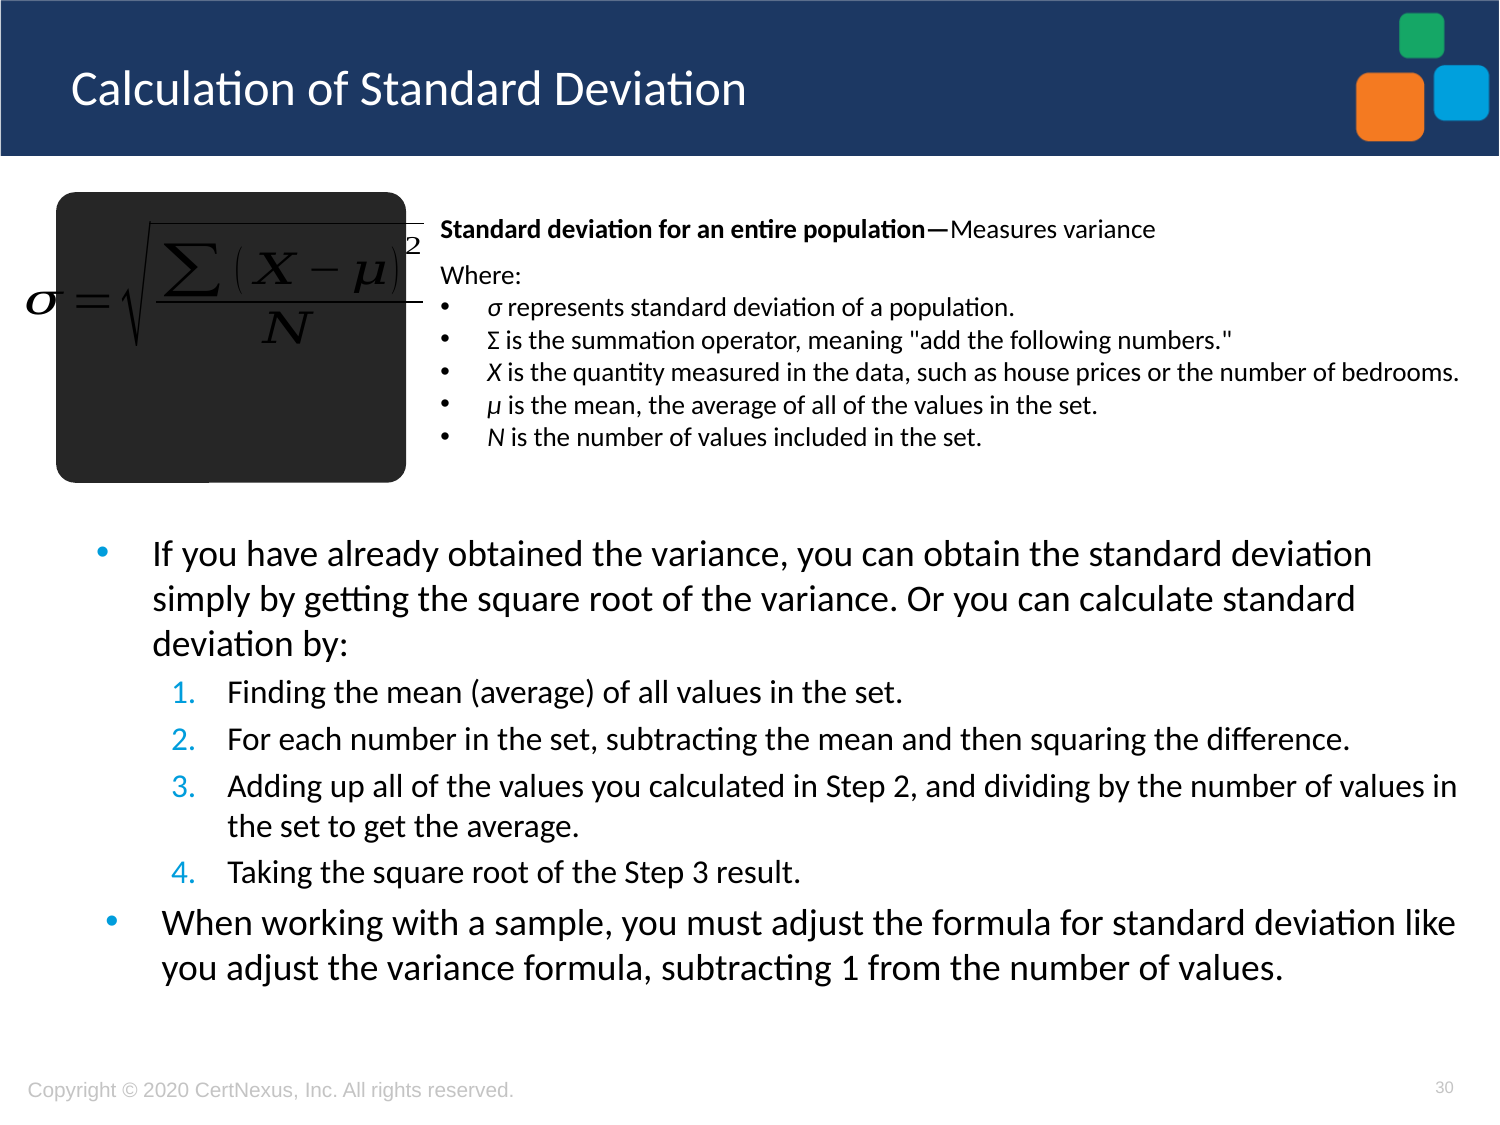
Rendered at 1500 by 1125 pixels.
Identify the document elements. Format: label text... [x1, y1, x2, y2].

list If you have already obtained the variance, you can obtain the standard deviation simply by getting the square root of the variance. Or you can calculate standard deviation by: Finding the mean (average) of all values in the set. For each number in the set, subtracting the mean and then squaring the difference. Adding up all of the values you calculated in Step 2, and dividing by the number of values in the set to get the average. Taking the square root of the Step 3 result. When working with a sample, you must adjust the formula for standard deviation like you adjust the variance formula, subtracting 1 from the number of values. [81, 521, 1480, 1057]
title Calculation of Standard Deviation [56, 16, 1350, 155]
text_box [56, 192, 407, 483]
picture [0, 0, 1500, 156]
text_box Standard deviation for an entire population—Measures variance Where: σ represents standard deviation of a population. Σ is the summation operator, meaning "add the following numbers." X is the quantity measured in the data, such as house prices or the number of bedrooms. μ is the mean, the average of all of the values in the set. N is the number of values included in the set. [425, 203, 1500, 506]
slide_number 30 [1118, 1057, 1469, 1118]
